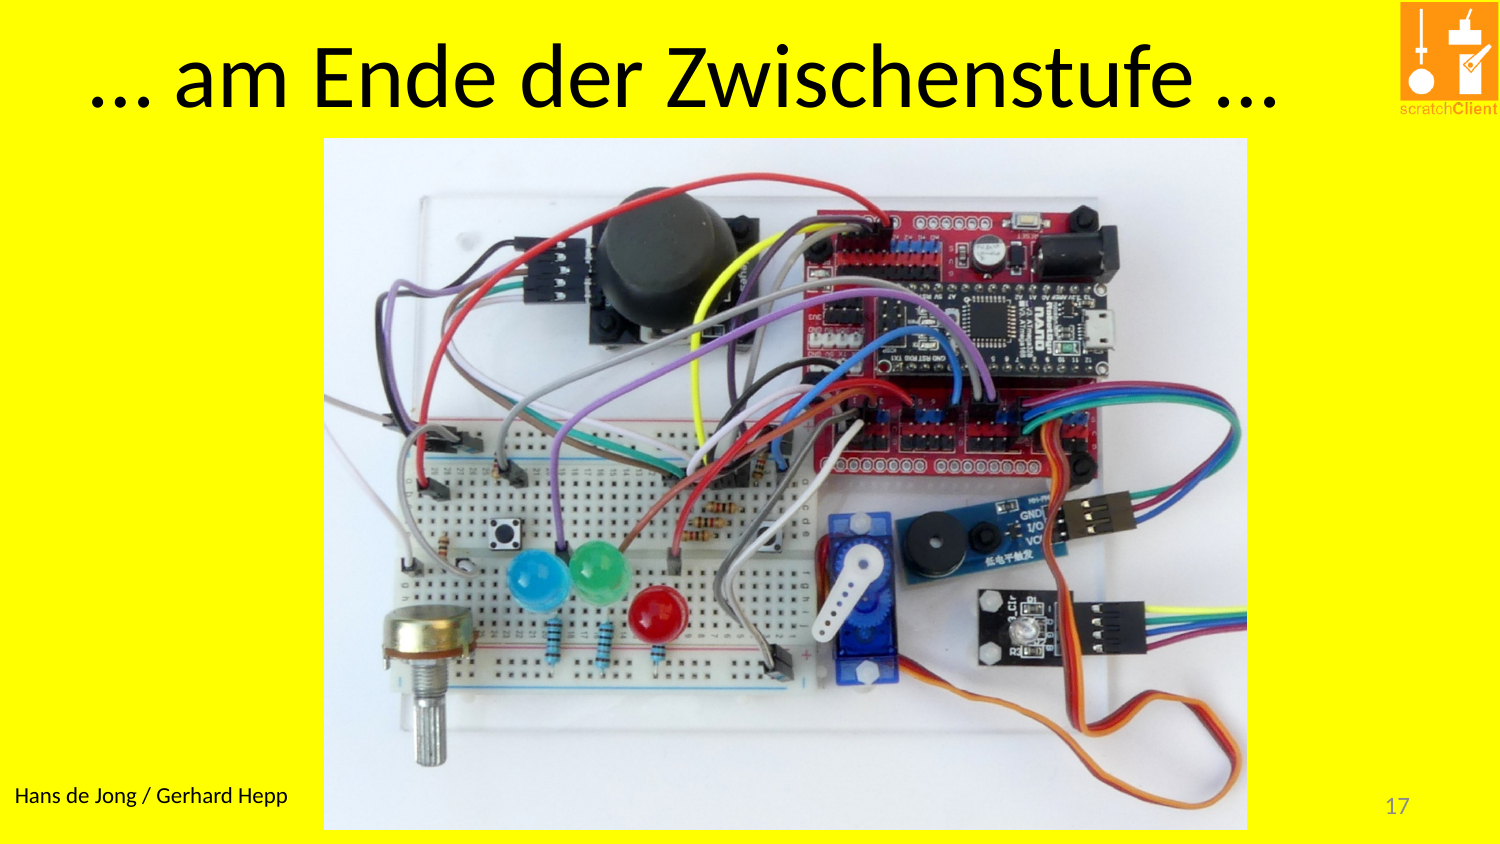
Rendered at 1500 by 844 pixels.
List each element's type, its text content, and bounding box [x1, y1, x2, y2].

text_box 17 [1340, 781, 1425, 827]
text_box … am Ende der Zwischenstufe … [74, 20, 1471, 151]
picture [1398, 2, 1499, 118]
picture [324, 138, 1247, 830]
